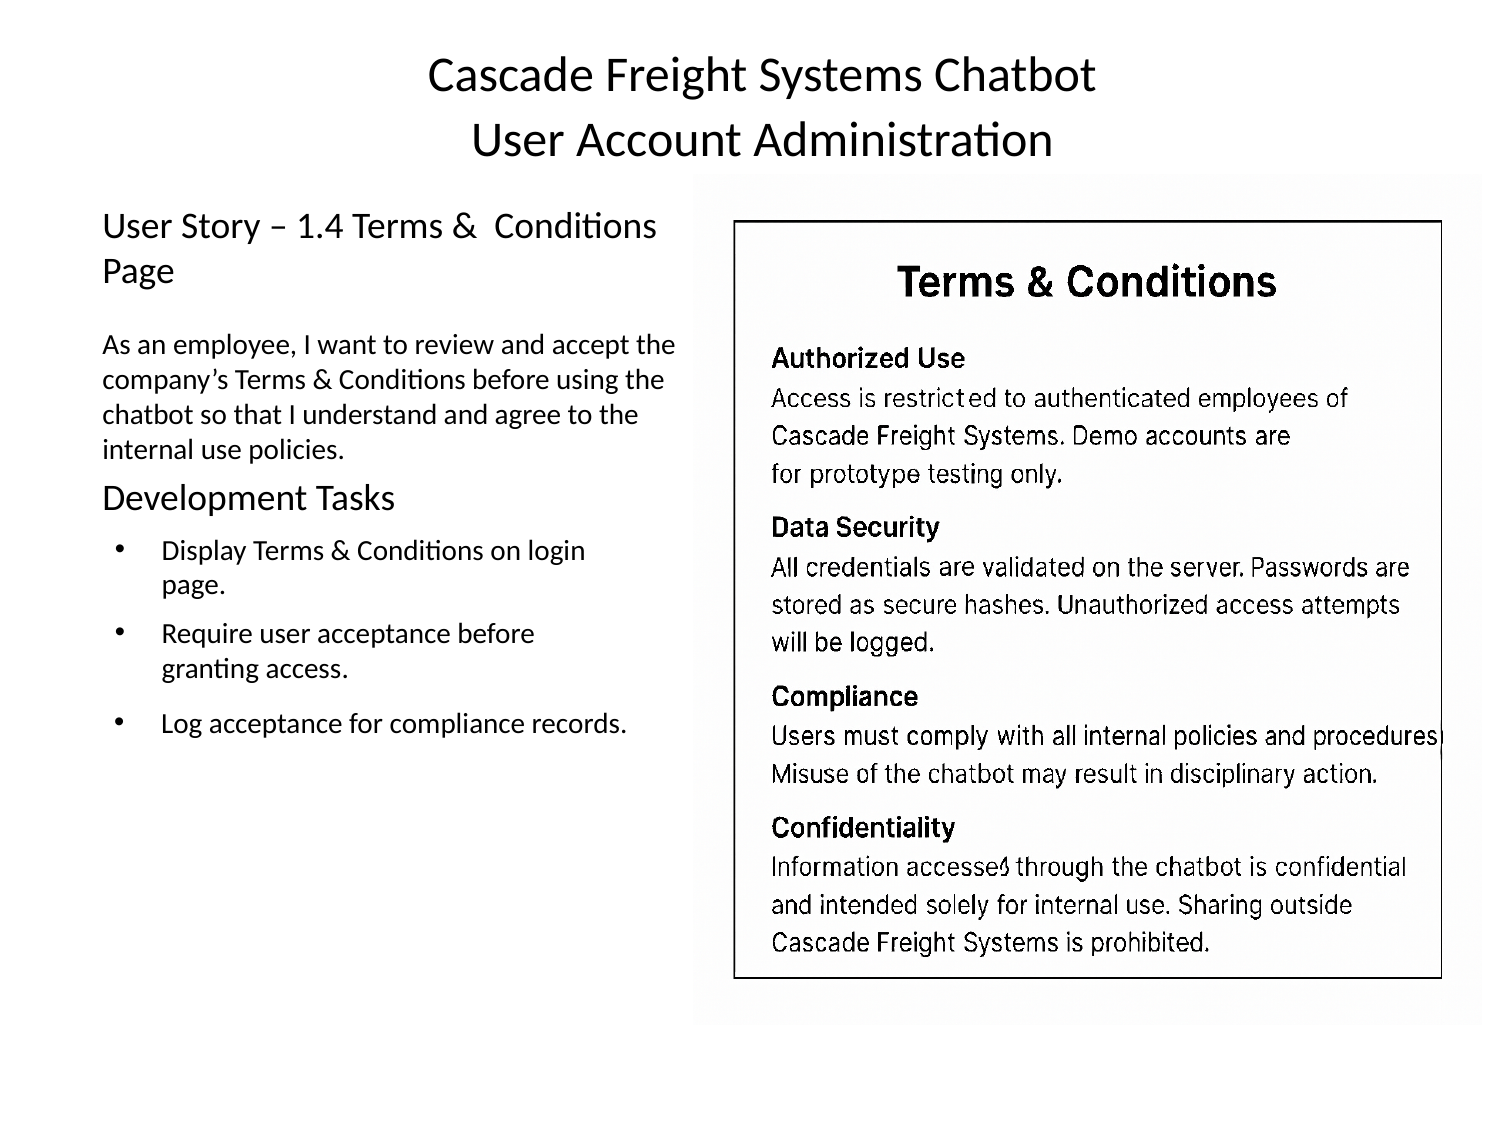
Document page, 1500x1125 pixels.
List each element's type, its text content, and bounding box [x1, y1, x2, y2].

text_box Cascade Freight Systems Chatbot [387, 34, 1138, 110]
text_box Display Terms & Conditions on login page. [99, 523, 650, 606]
text_box User Account Administration [437, 98, 1088, 174]
text_box Require user acceptance before granting access. [99, 606, 650, 692]
text_box Development Tasks [87, 465, 625, 526]
picture [693, 174, 1482, 1025]
text_box User Story – 1.4 Terms & Conditions Page As an employee, I want to review and accept the company’s Terms & Conditions before using the chatbot so that I understand and agree to the internal use policies. [87, 193, 688, 473]
text_box Log acceptance for compliance records. [99, 696, 650, 747]
